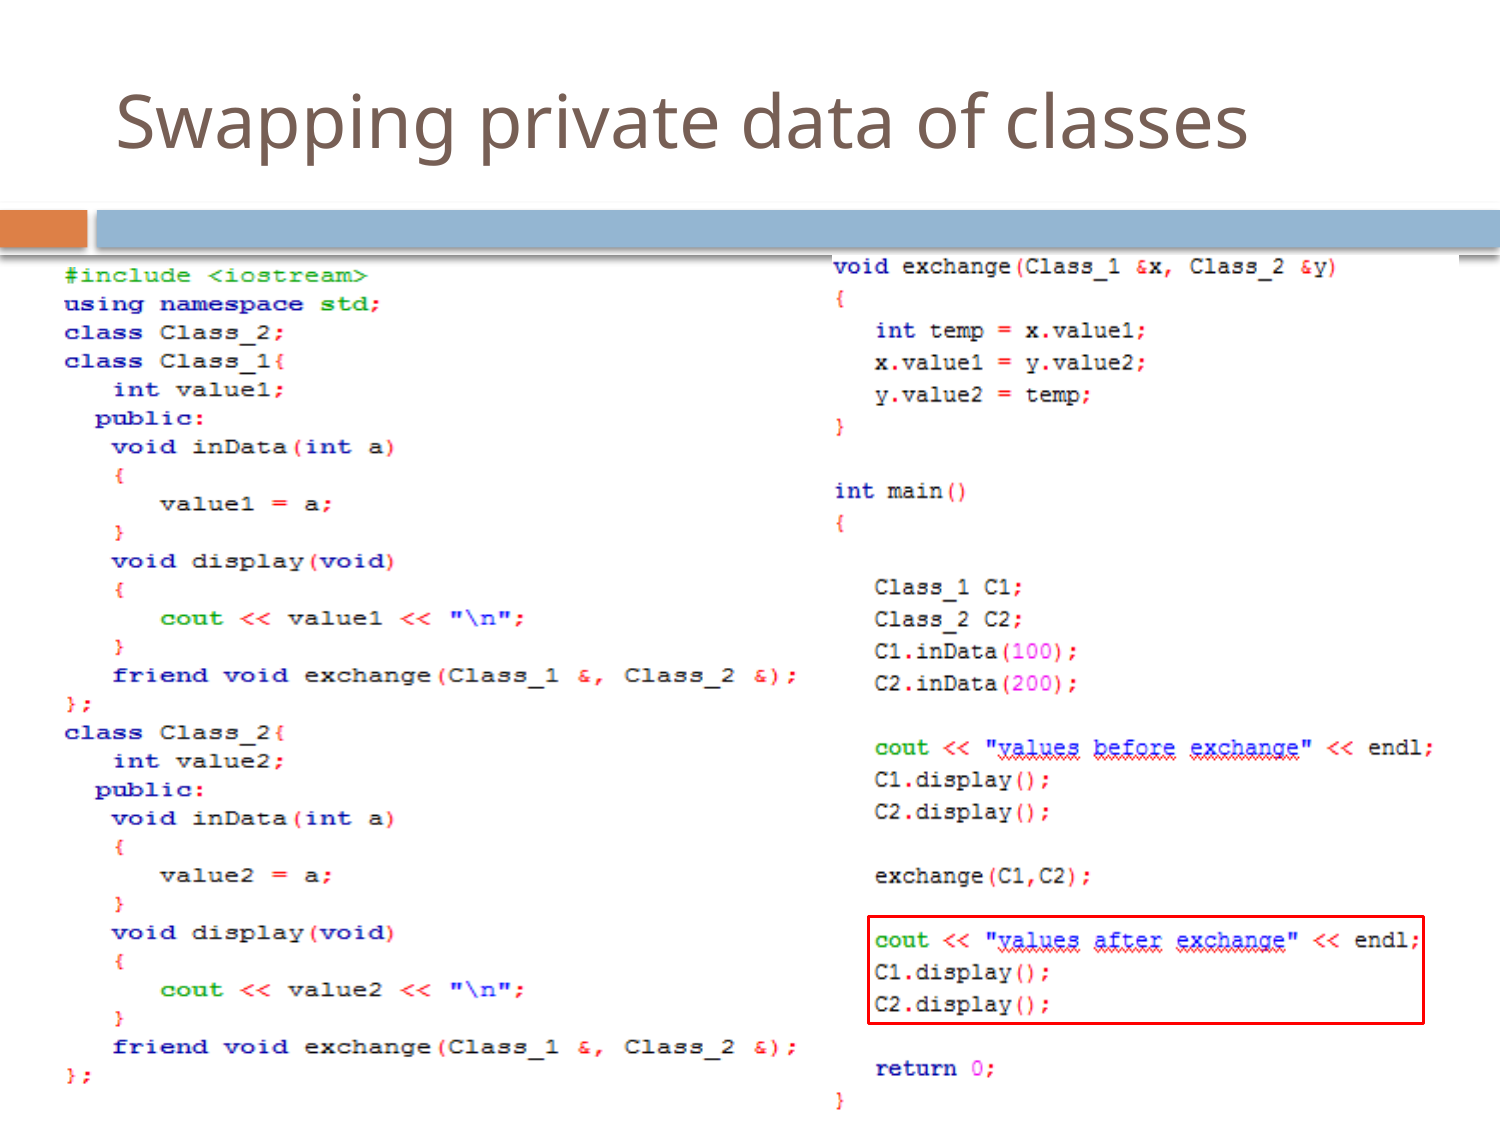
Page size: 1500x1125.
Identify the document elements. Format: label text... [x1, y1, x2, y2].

picture [832, 254, 1459, 1125]
title Swapping private data of classes [100, 37, 1438, 200]
picture [64, 266, 810, 1095]
